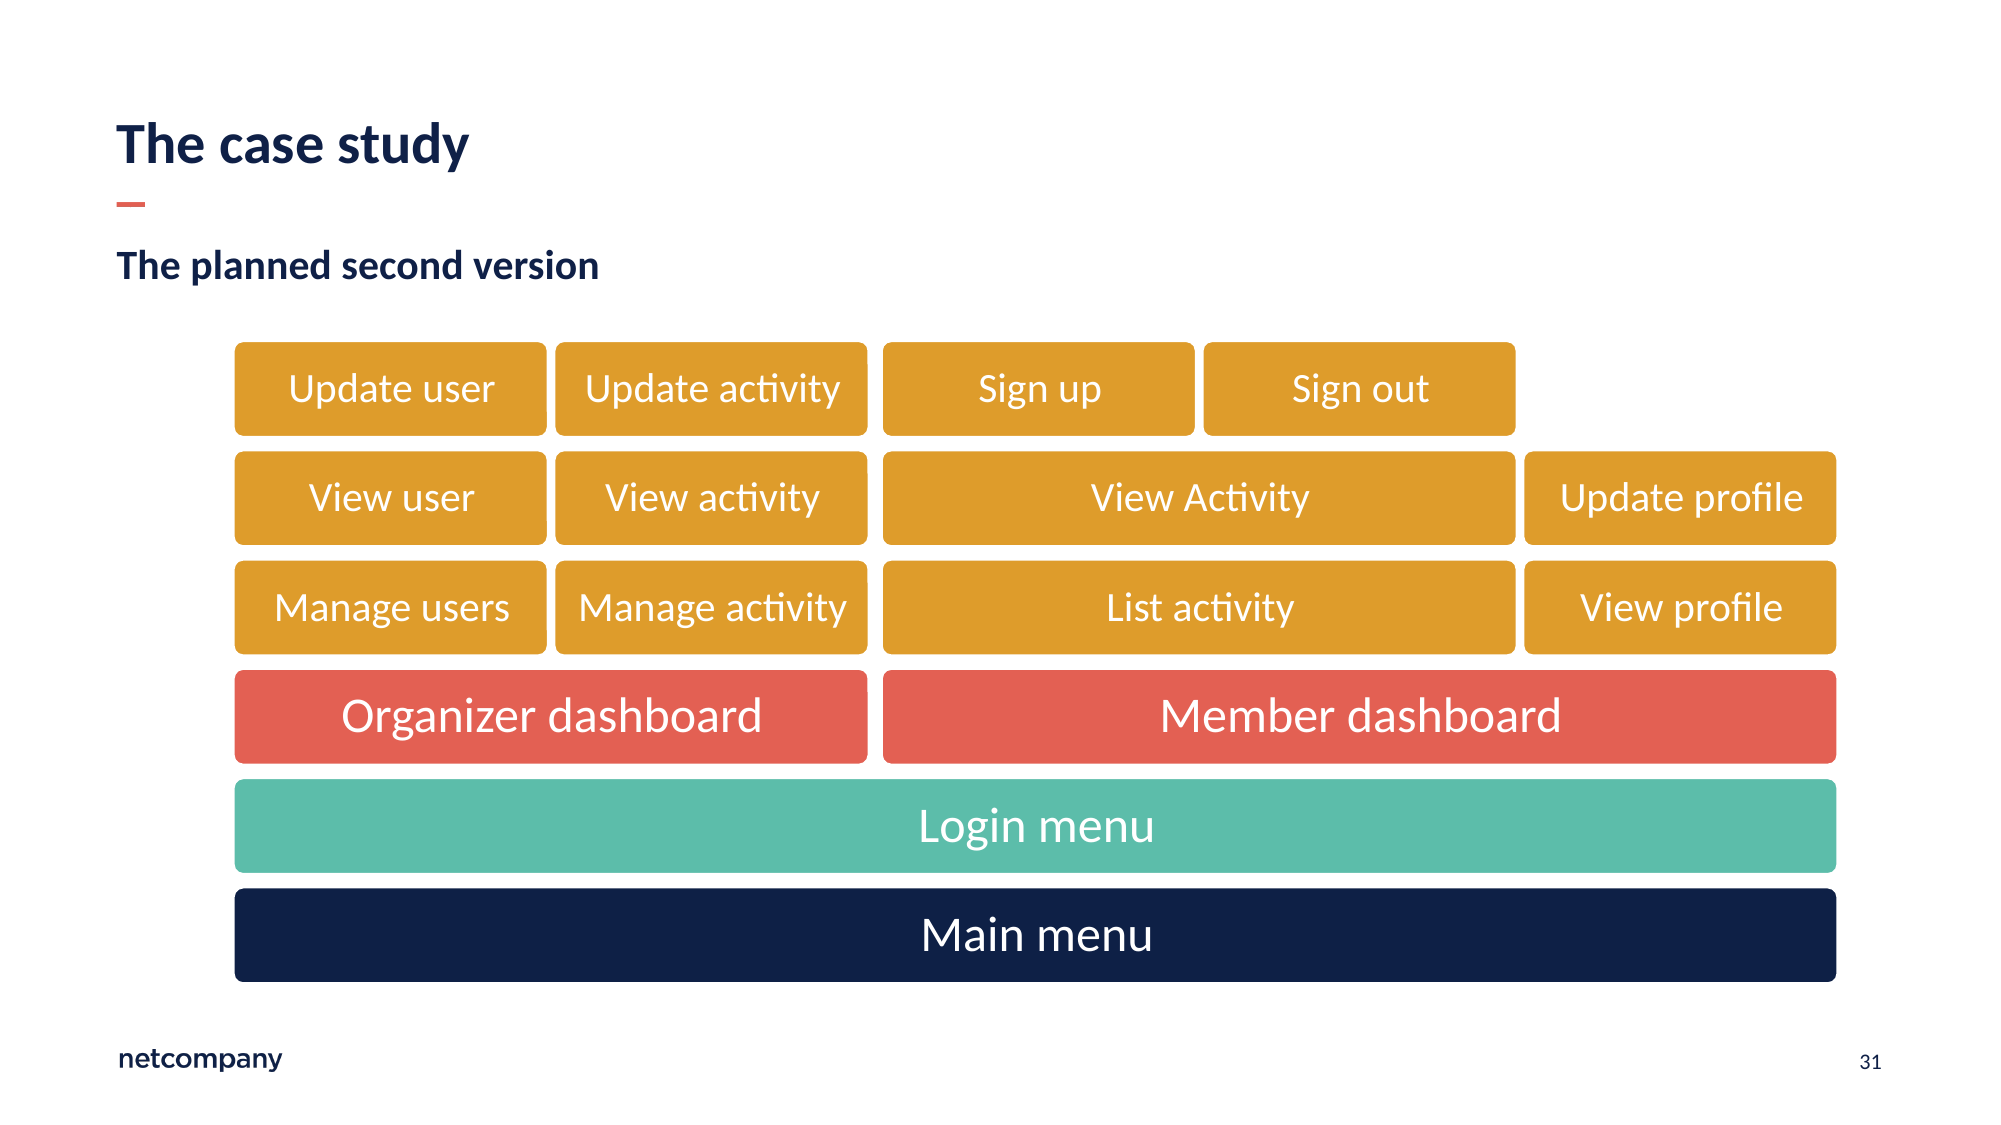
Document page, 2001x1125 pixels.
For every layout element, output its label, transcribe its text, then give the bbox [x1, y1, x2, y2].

title The case study [116, 100, 1879, 175]
picture [116, 202, 145, 207]
picture [118, 1049, 284, 1072]
text_box The planned second version [116, 237, 622, 313]
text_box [233, 340, 1838, 984]
